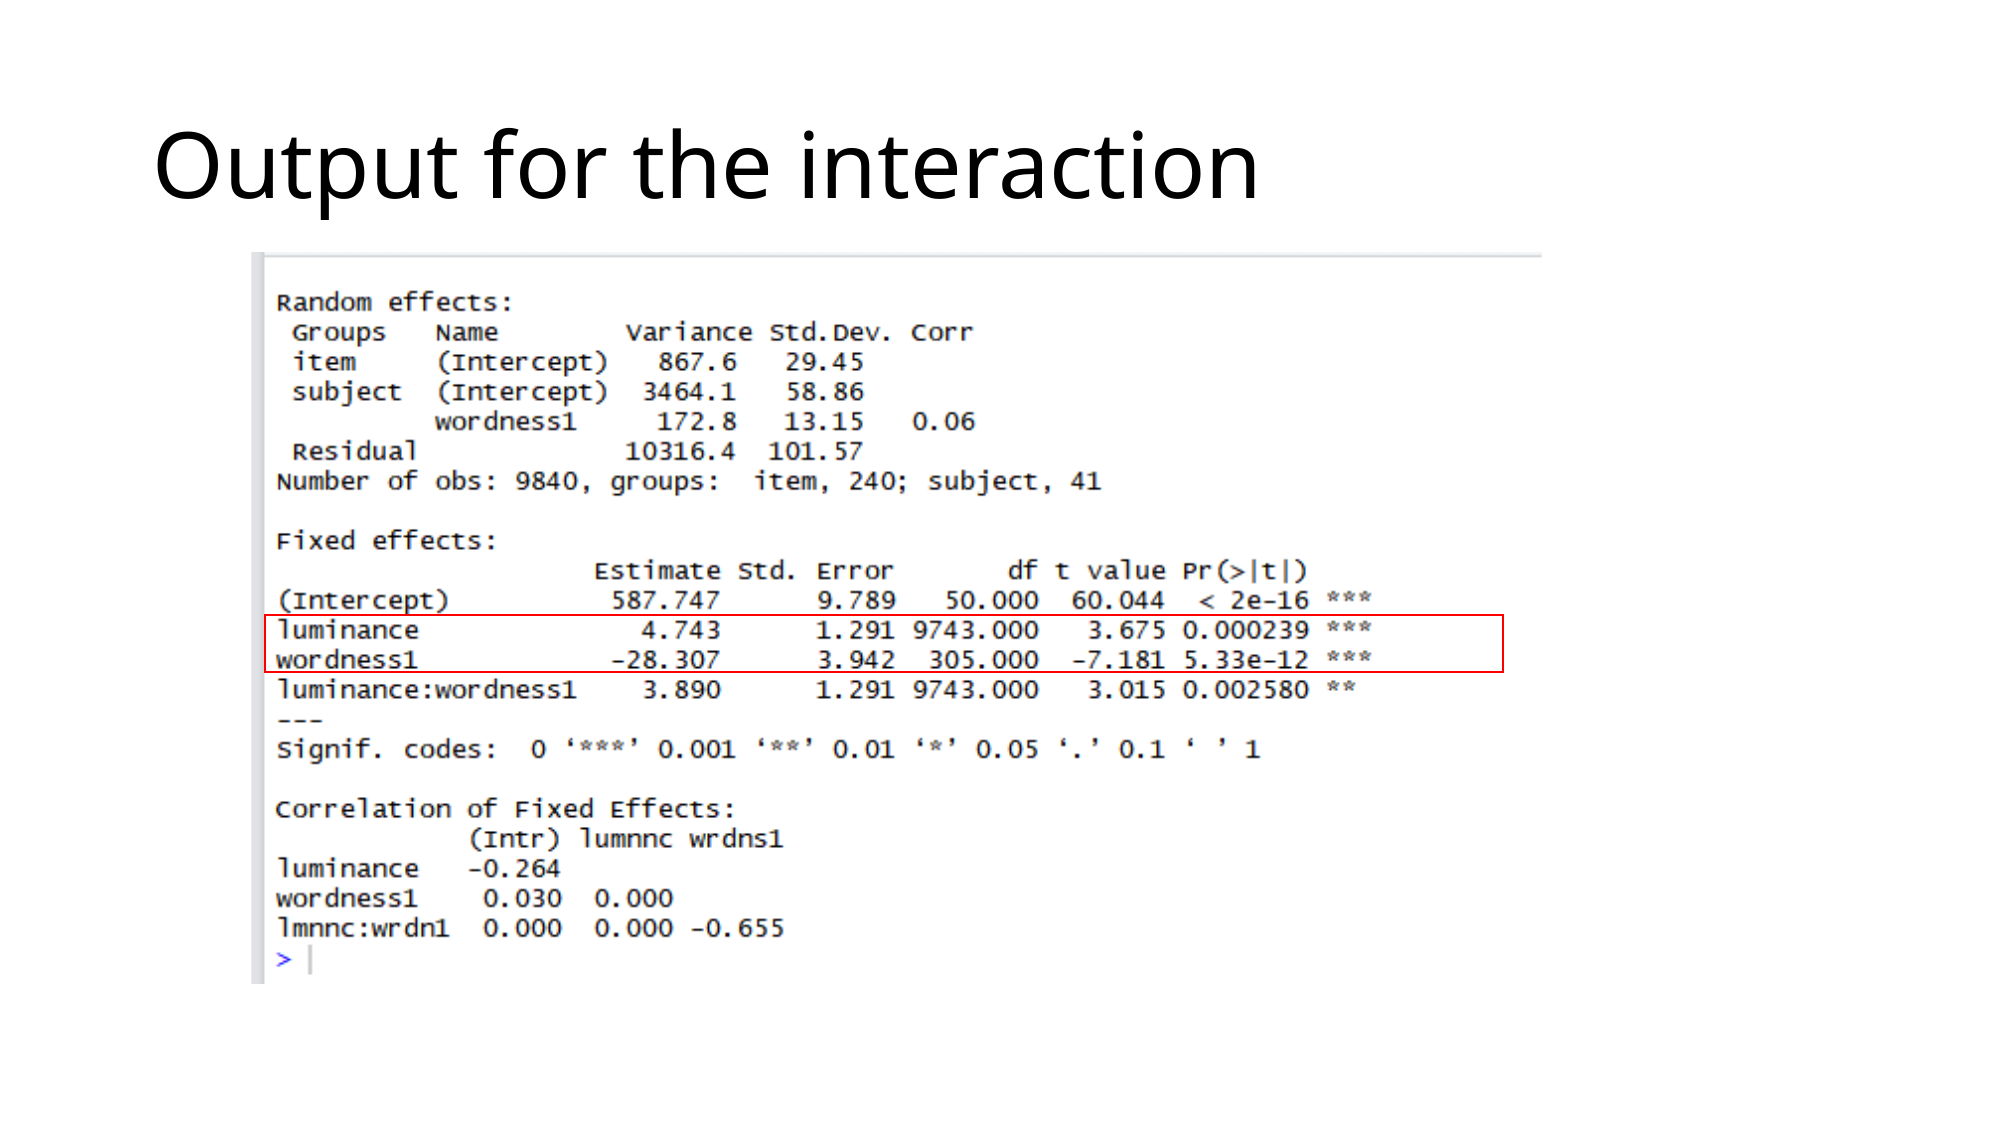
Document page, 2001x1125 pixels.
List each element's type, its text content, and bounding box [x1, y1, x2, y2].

title Output for the interaction [137, 59, 1863, 278]
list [251, 252, 1542, 984]
